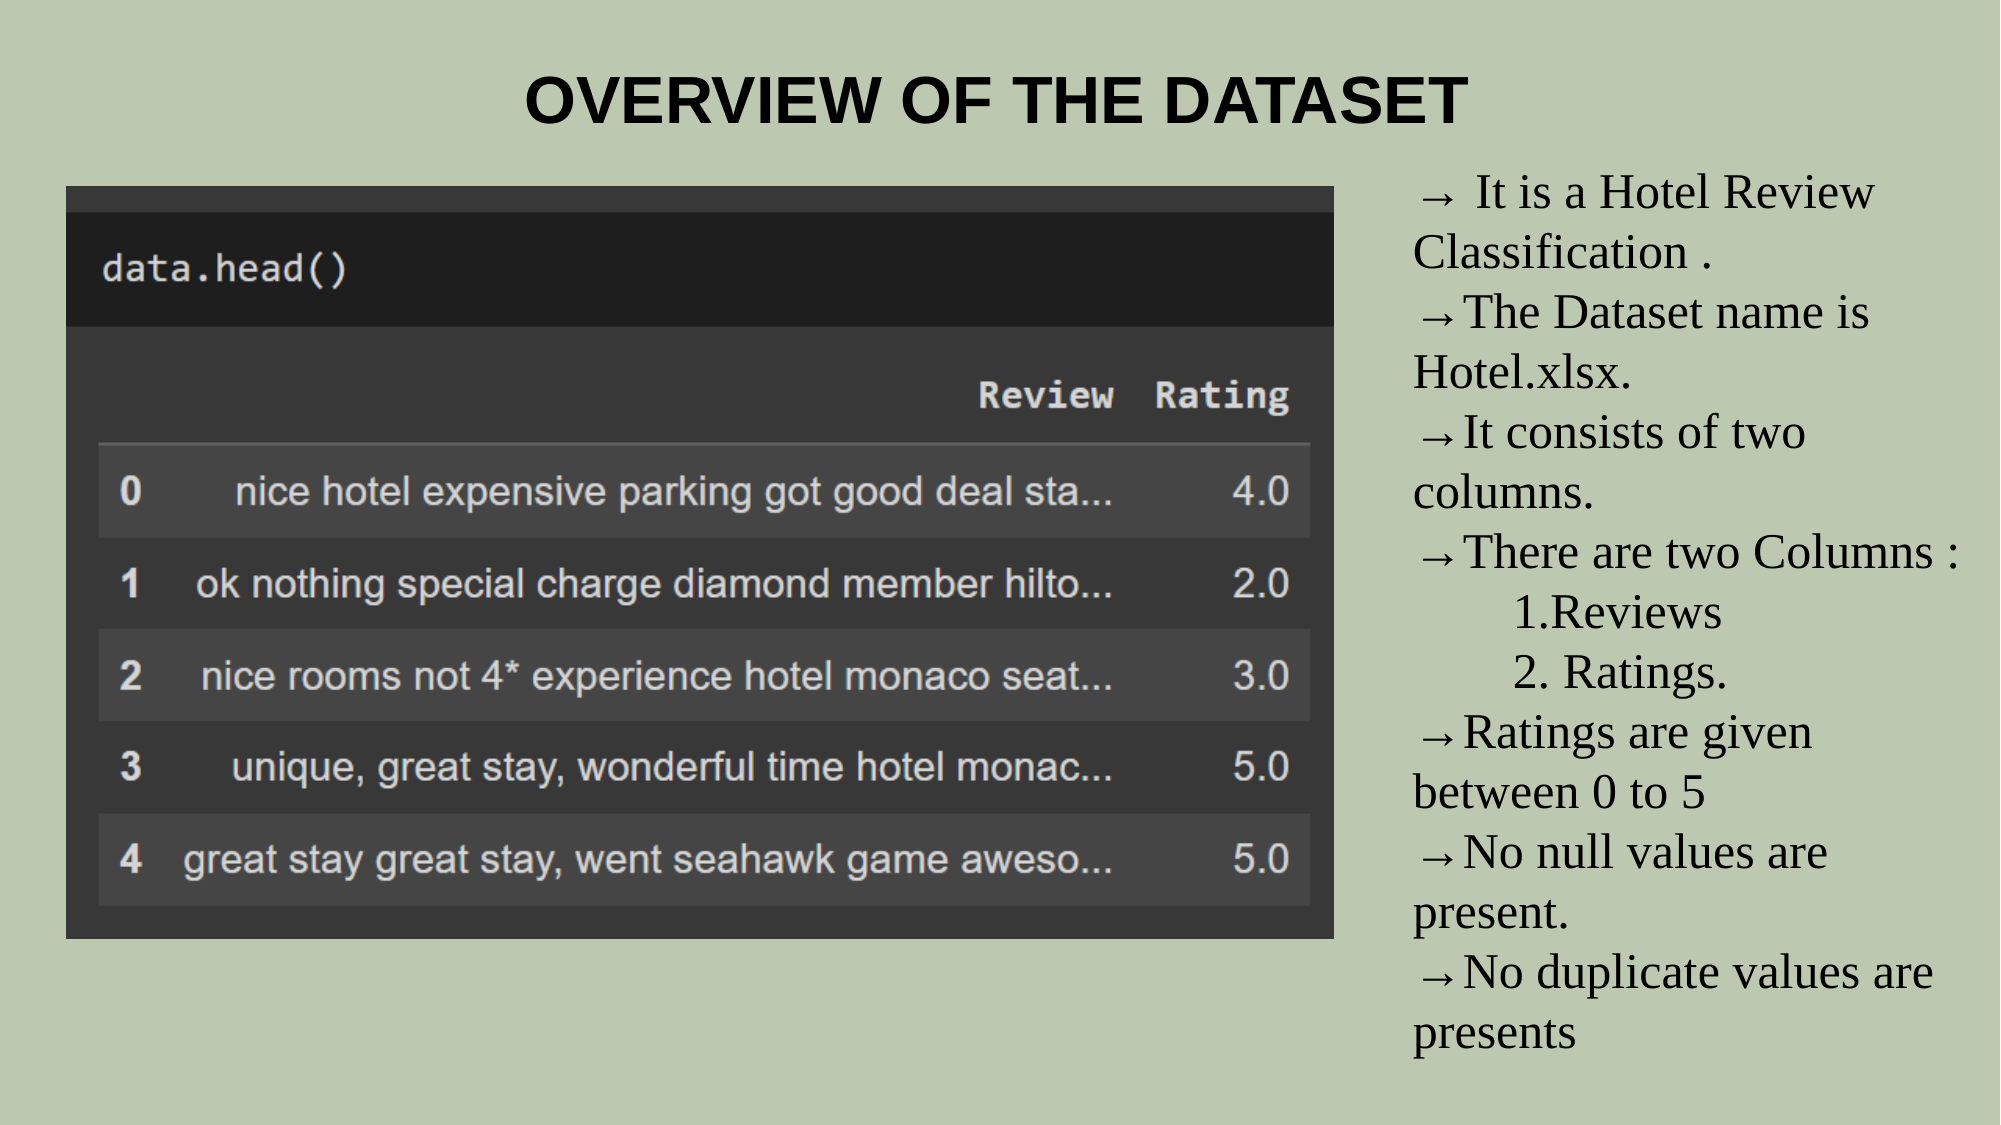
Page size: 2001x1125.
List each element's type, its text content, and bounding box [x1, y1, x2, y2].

text_box OVERVIEW OF THE DATASET [351, 49, 1606, 144]
picture [66, 186, 1334, 939]
text_box → It is a Hotel Review Classification . →The Dataset name is Hotel.xlsx. →It consists of two columns. →There are two Columns : 1.Reviews 2. Ratings. →Ratings are given between 0 to 5 →No null values are present. →No duplicate values are presents [1398, 151, 1978, 1067]
